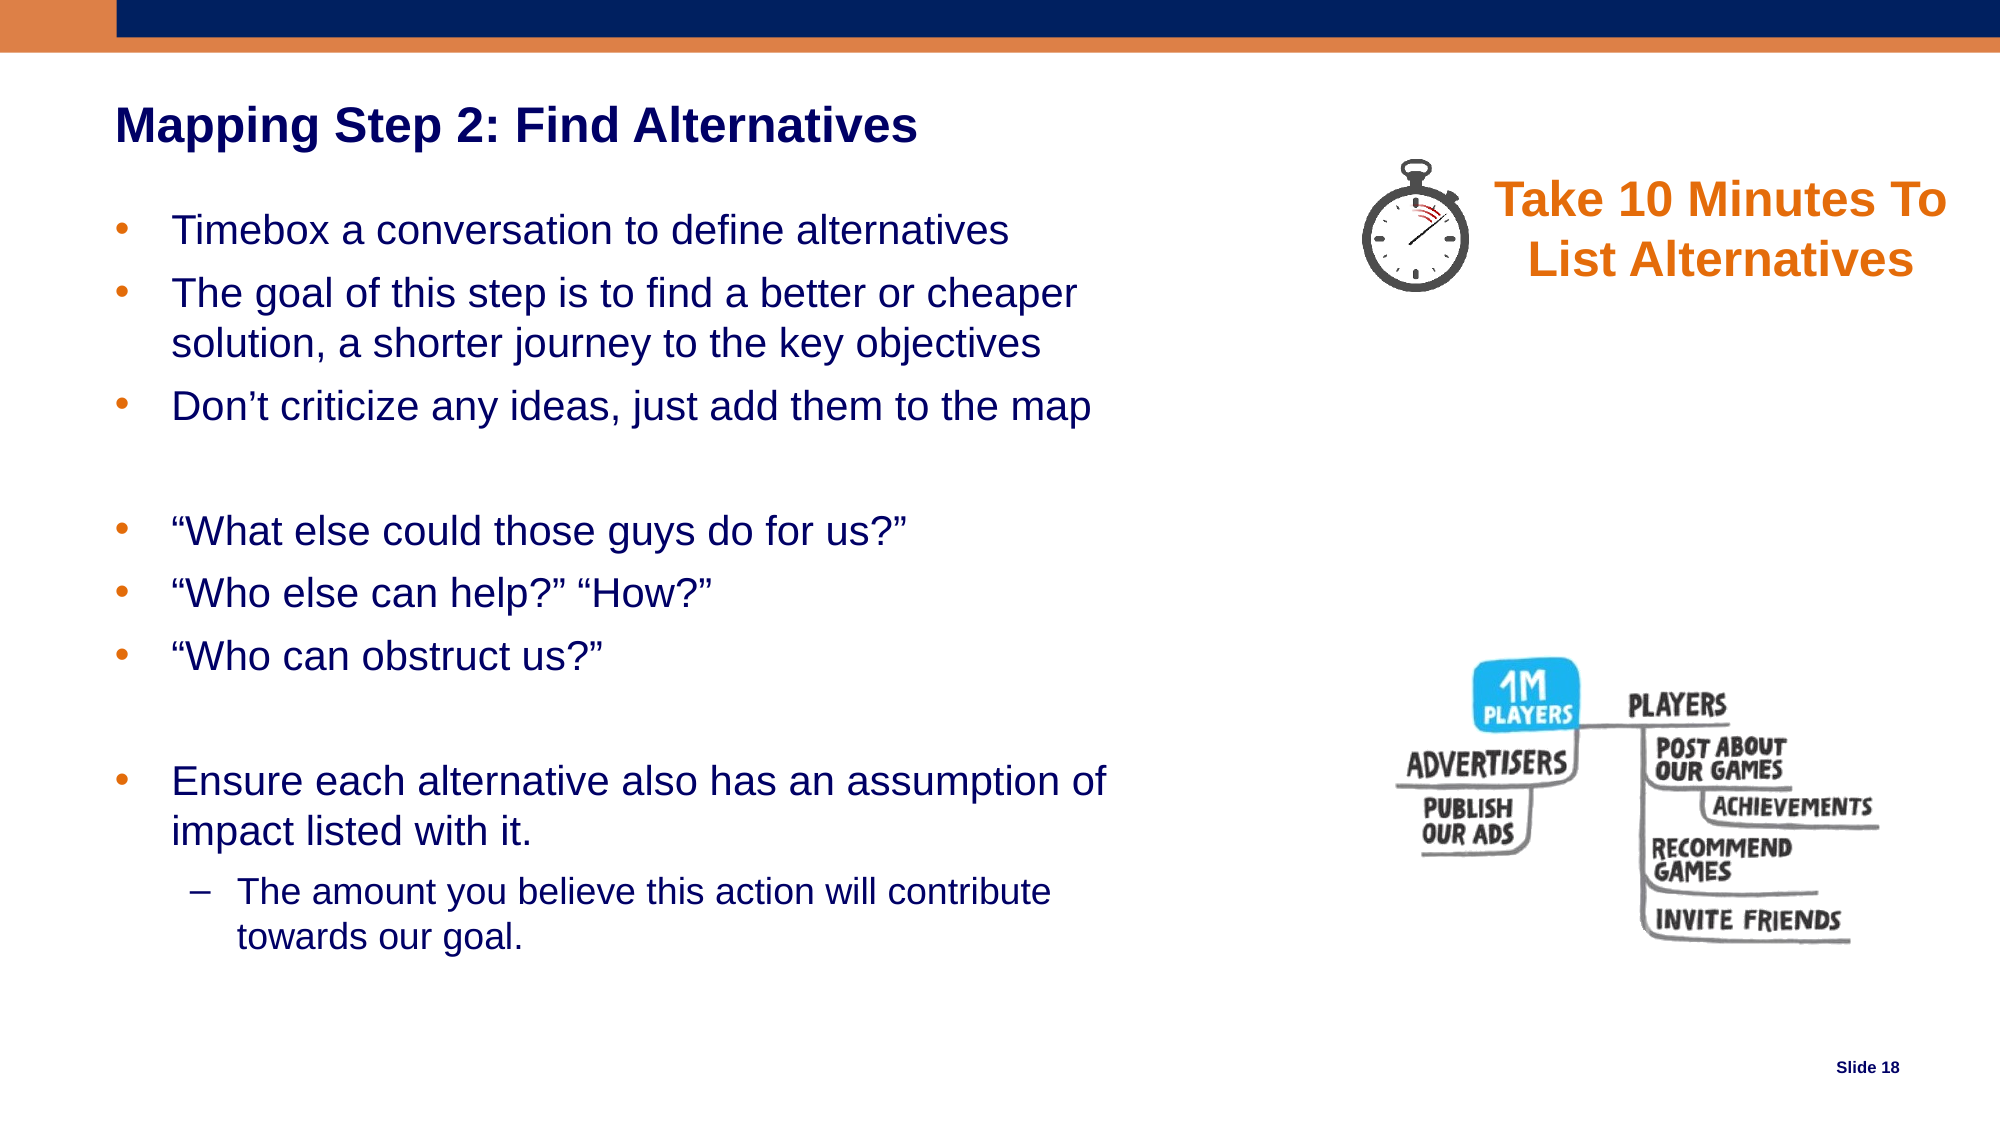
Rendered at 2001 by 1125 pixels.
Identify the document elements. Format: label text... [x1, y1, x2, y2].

text_box Timebox a conversation to define alternatives The goal of this step is to find a better or cheaper solution, a shorter journey to the key objectives Don’t criticize any ideas, just add them to the map “What else could those guys do for us?” “Who else can help?” “How?” “Who can obstruct us?” Ensure each alternative also has an assumption of impact listed with it. The amount you believe this action will contribute towards our goal. [99, 195, 1175, 1005]
text_box Take 10 Minutes To List Alternatives [1454, 65, 1988, 448]
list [1392, 649, 1882, 950]
title Mapping Step 2: Find Alternatives [99, 52, 1900, 193]
picture [1362, 159, 1469, 292]
